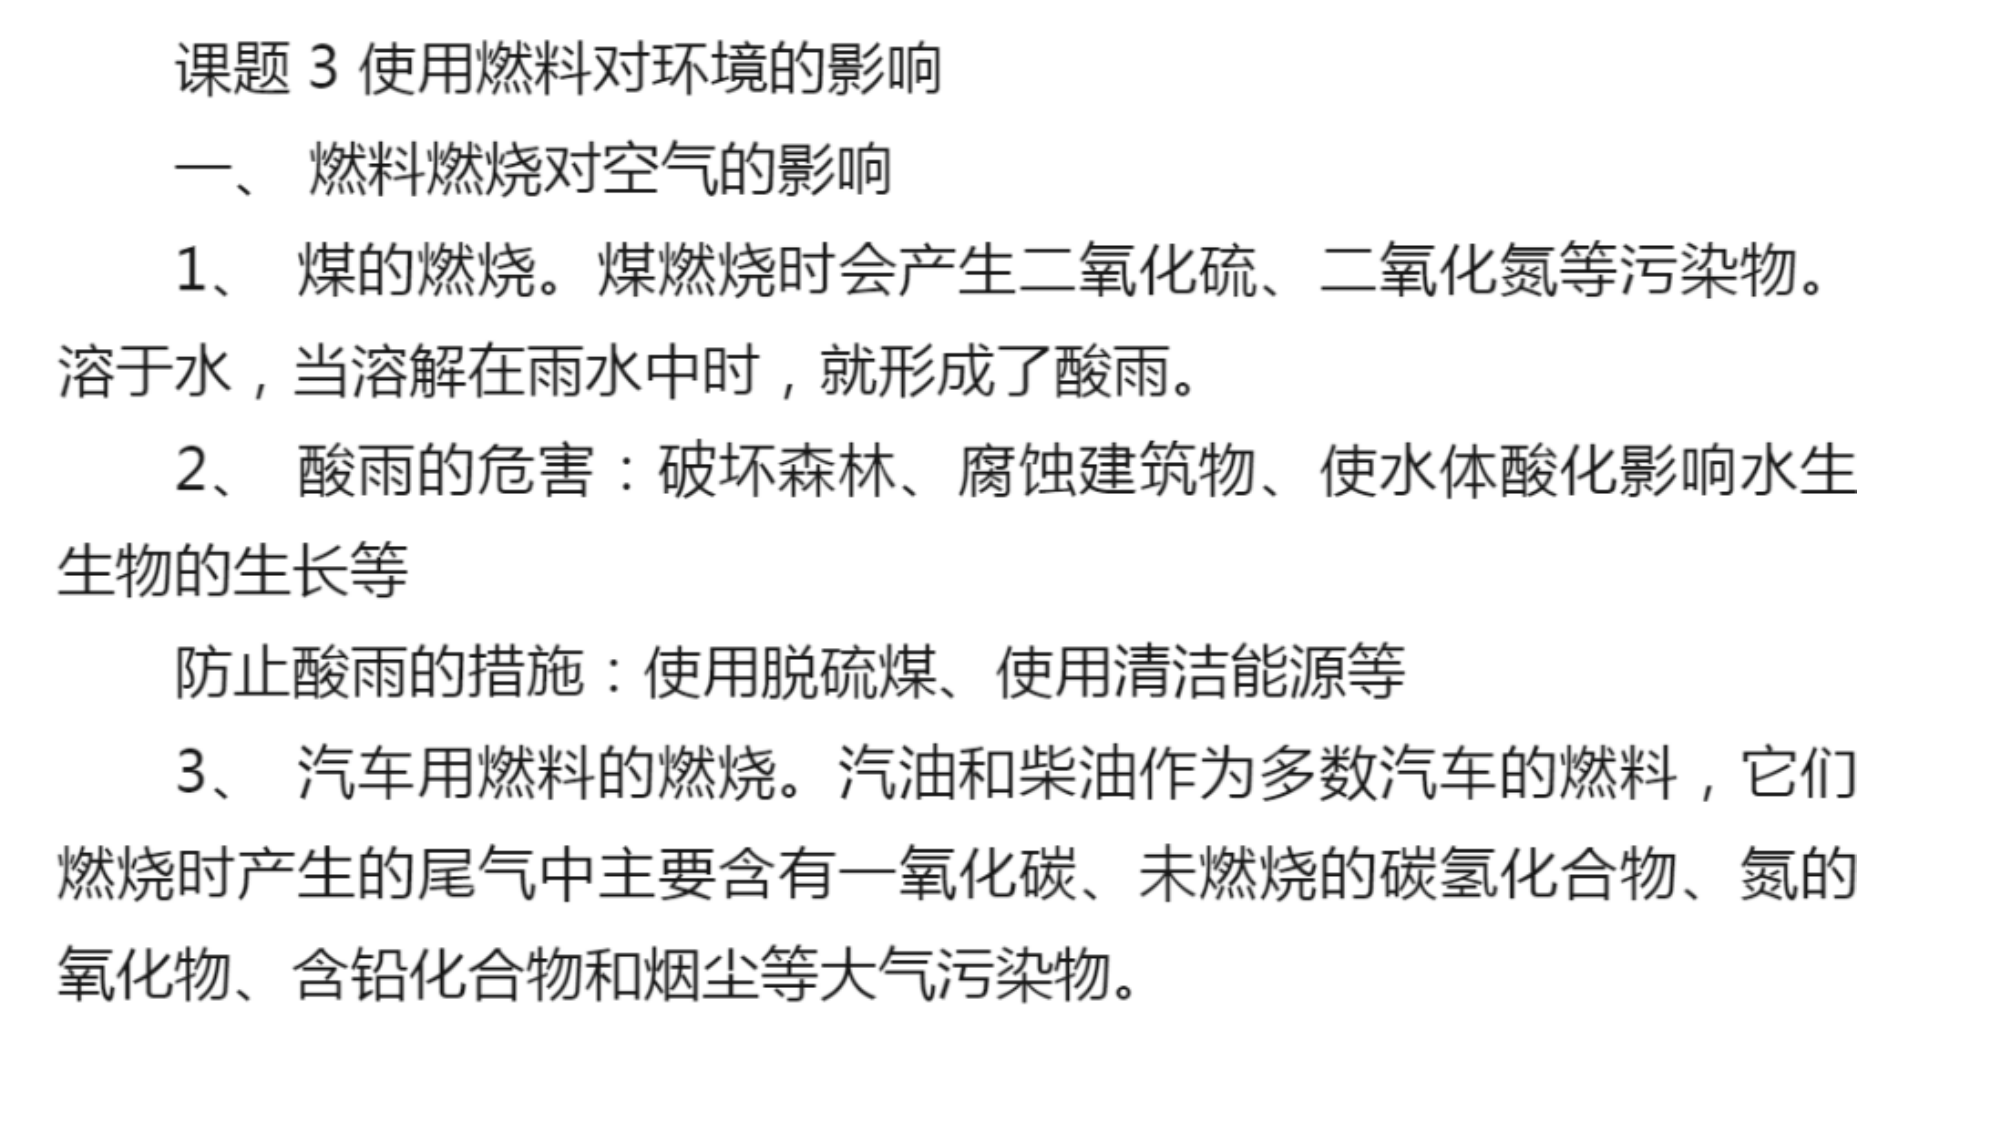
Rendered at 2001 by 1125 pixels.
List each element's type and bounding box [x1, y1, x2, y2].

picture [20, 29, 1857, 1019]
